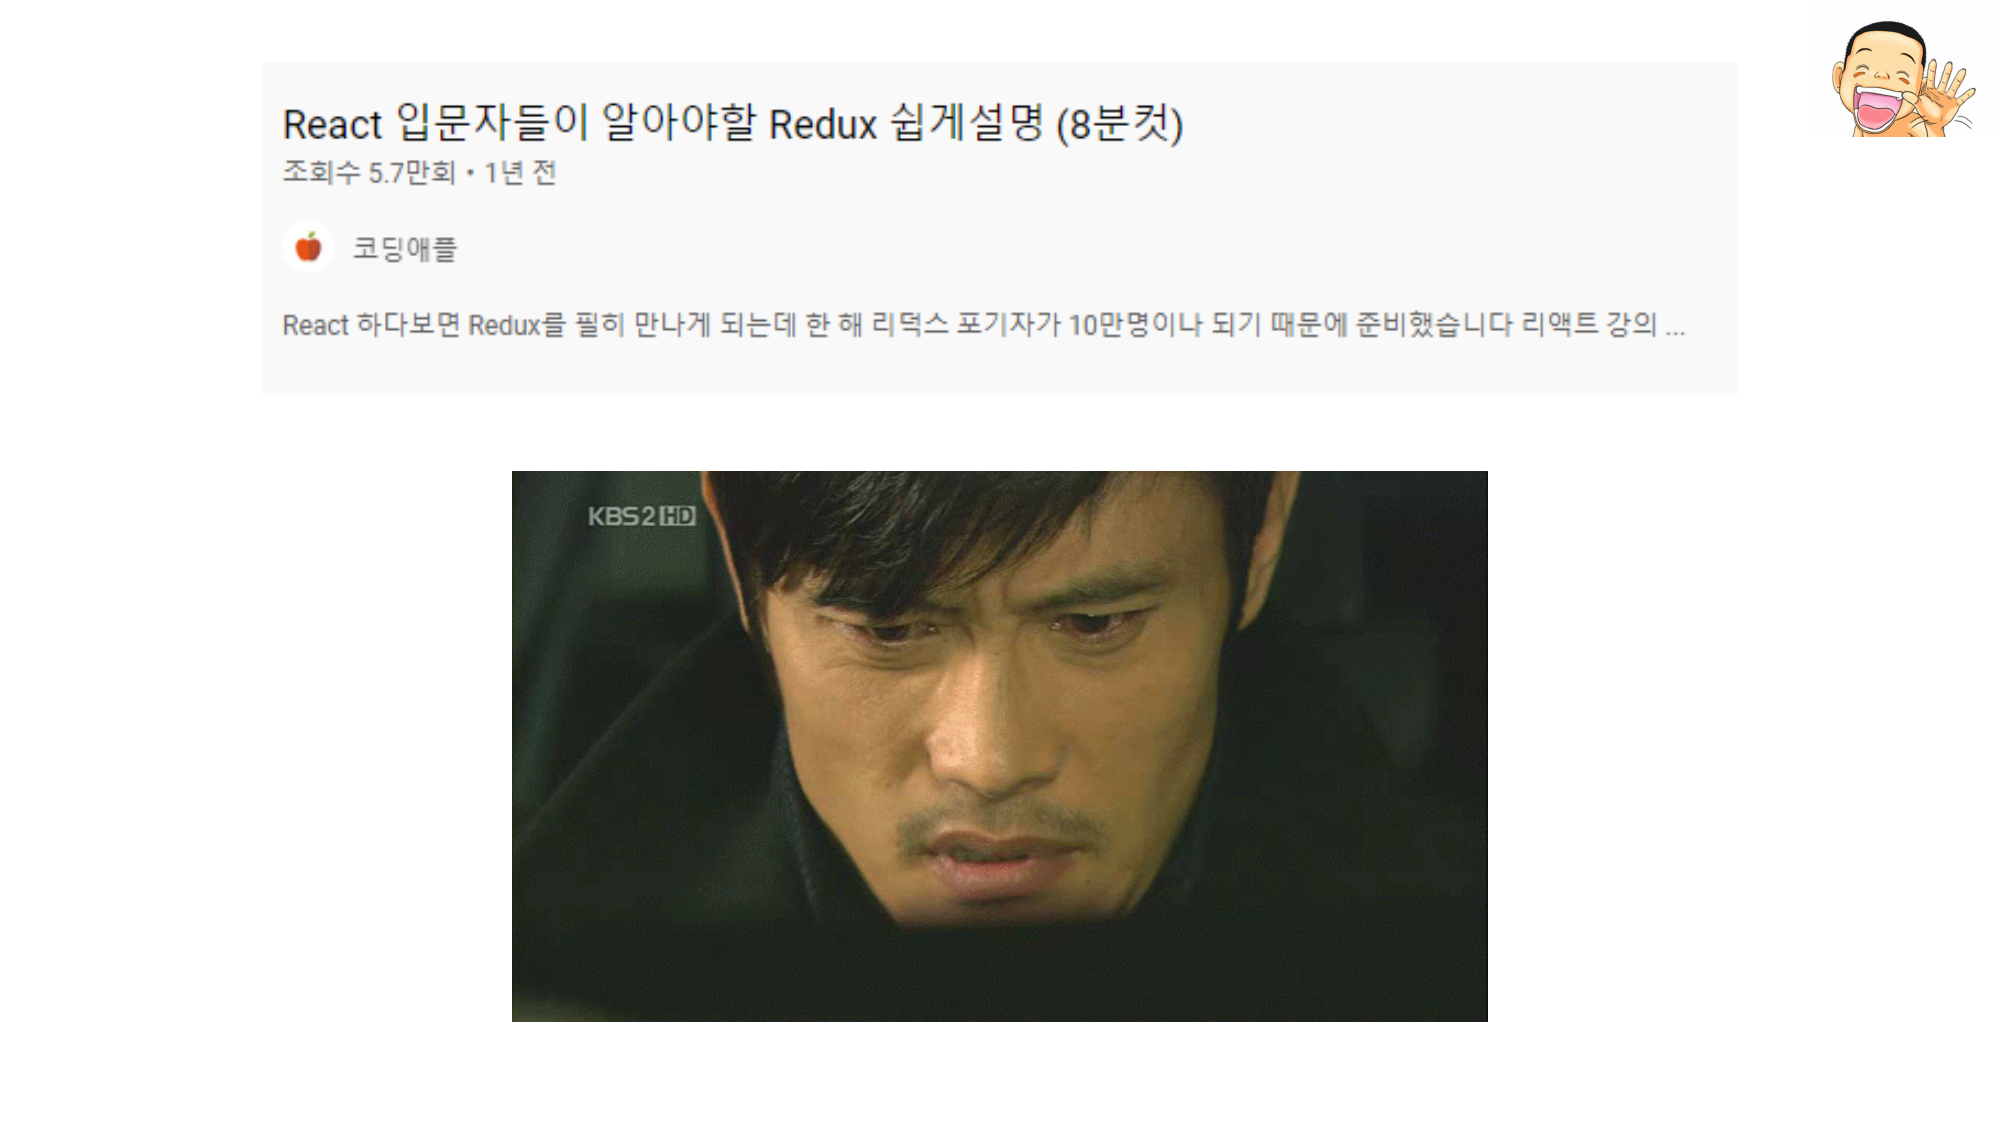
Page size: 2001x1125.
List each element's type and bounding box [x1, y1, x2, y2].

picture [1808, 0, 2000, 137]
picture [263, 62, 1737, 395]
picture [512, 471, 1488, 1022]
